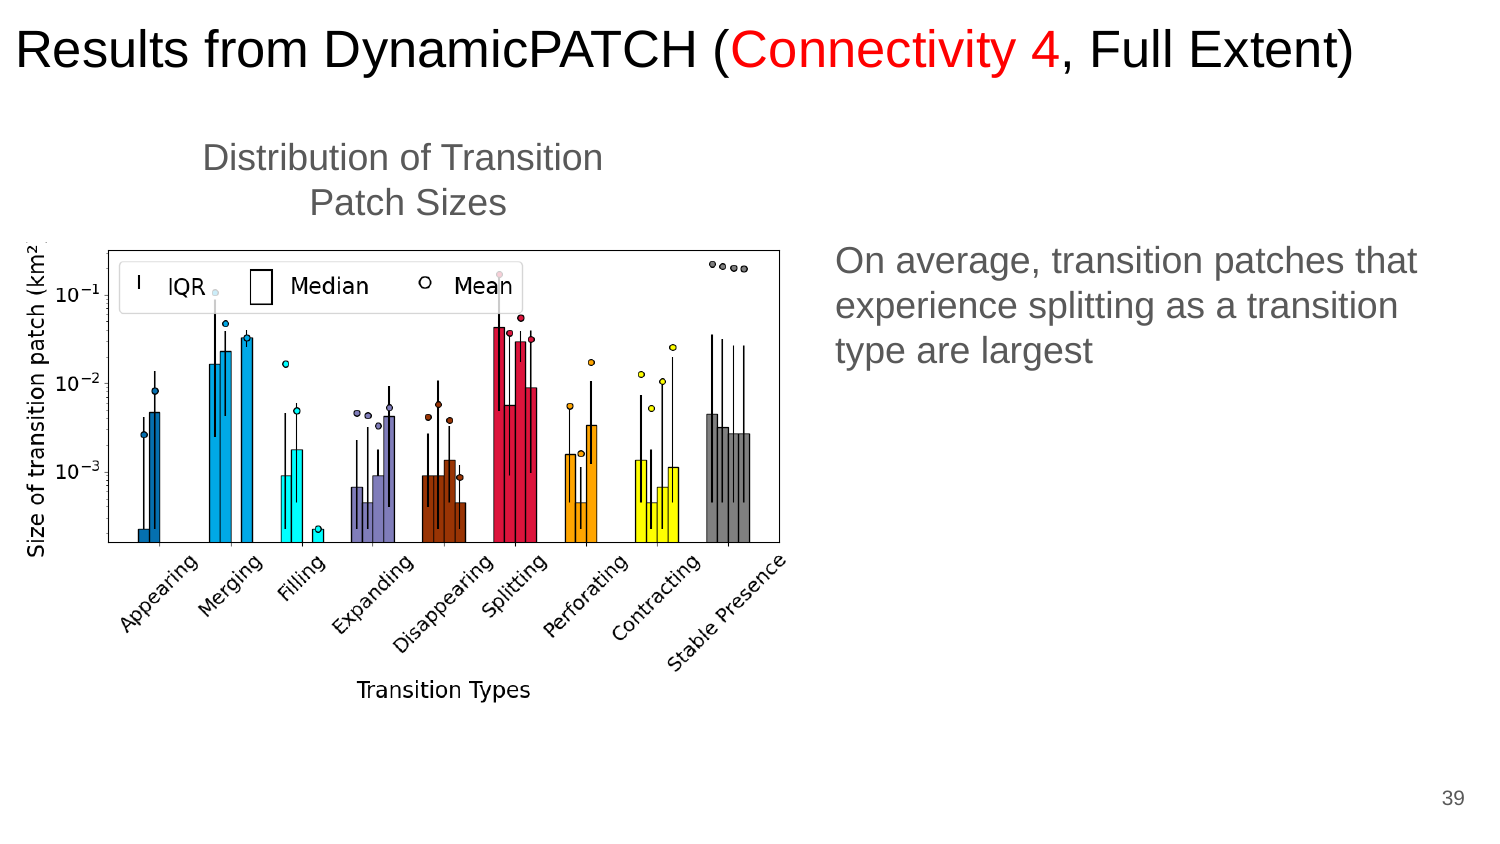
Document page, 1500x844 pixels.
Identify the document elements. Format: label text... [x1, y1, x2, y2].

text_box On average, transition patches that experience splitting as a transition type are largest [820, 221, 1480, 450]
title Results from DynamicPATCH (Connectivity 4, Full Extent) [0, 0, 1398, 94]
text_box Distribution of Transition Patch Sizes [85, 117, 731, 241]
picture [18, 242, 798, 710]
slide_number ‹#› [1389, 764, 1480, 830]
